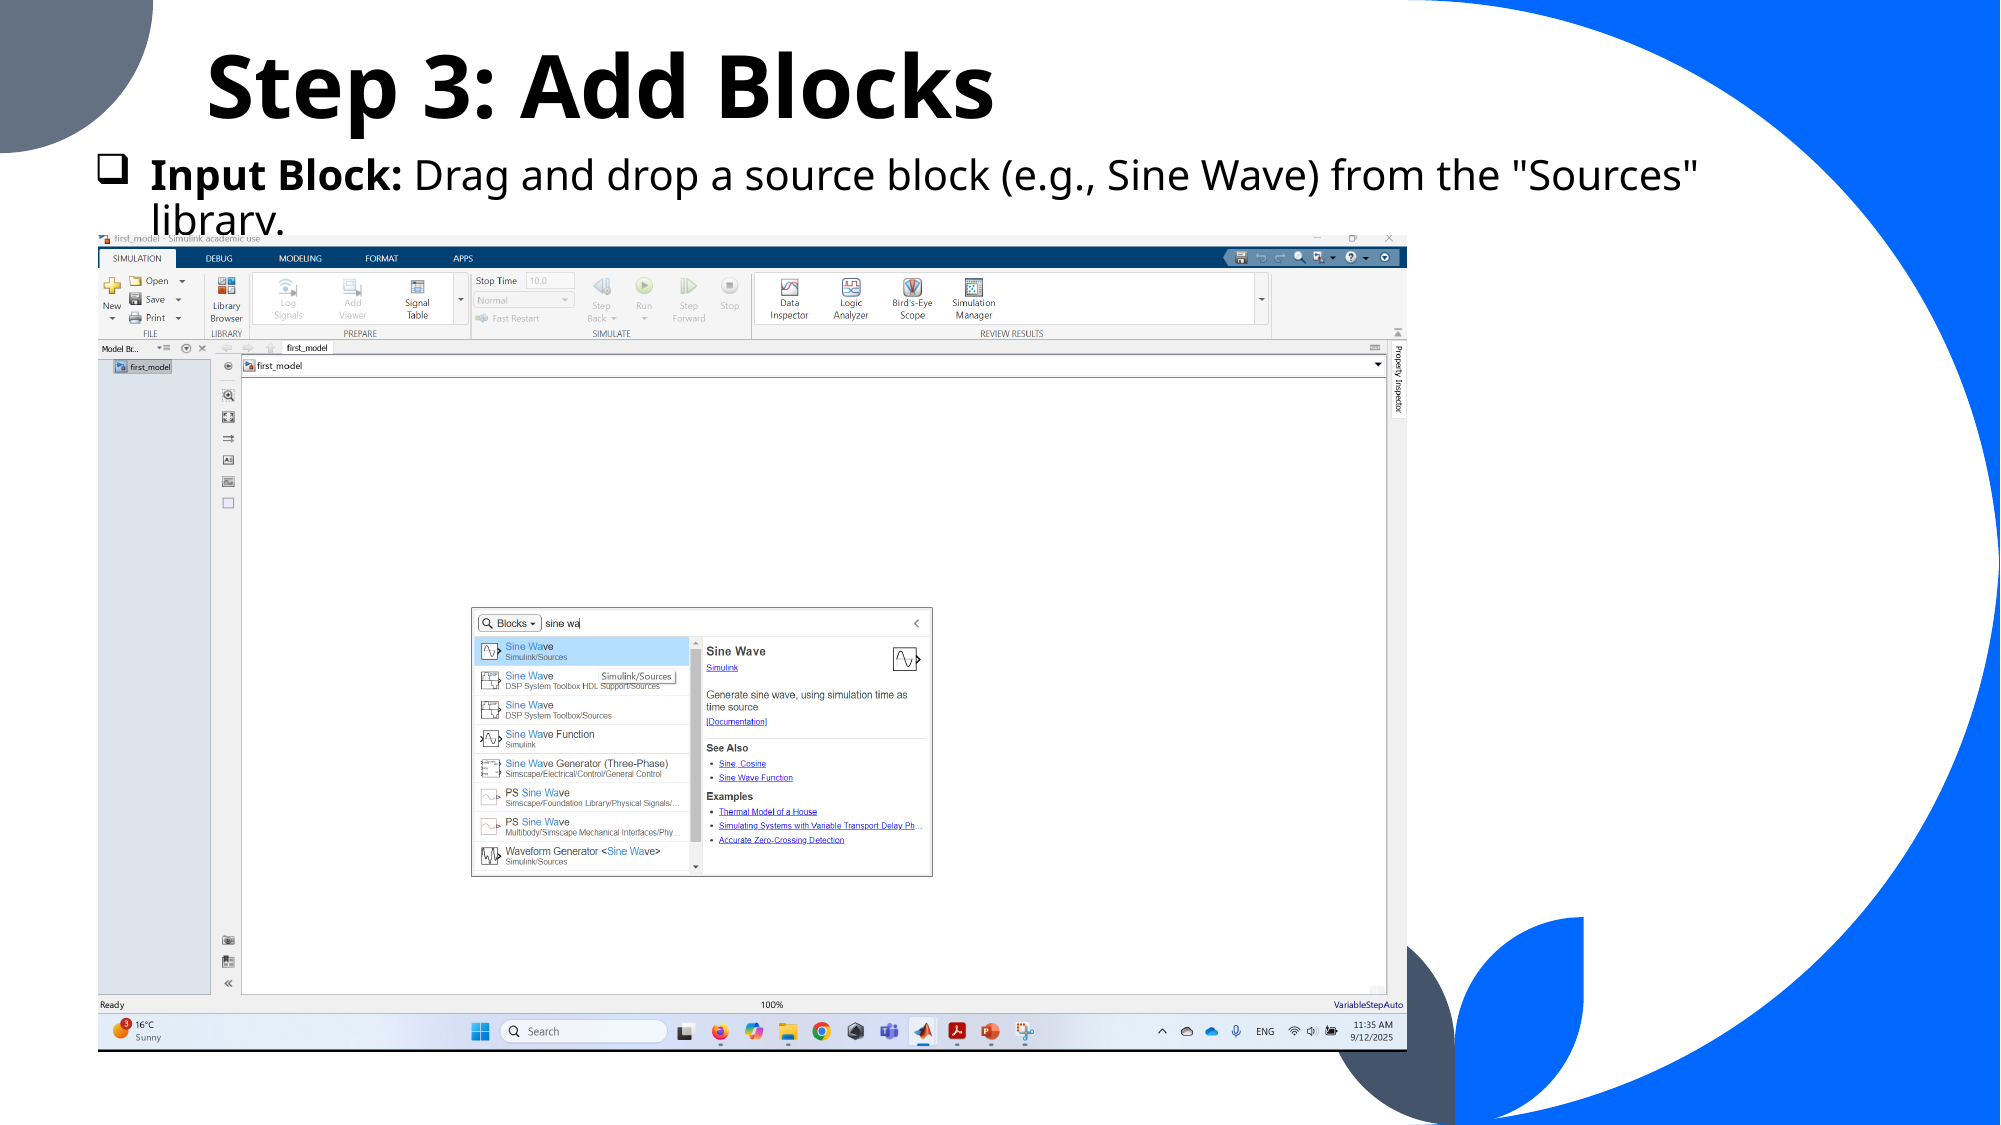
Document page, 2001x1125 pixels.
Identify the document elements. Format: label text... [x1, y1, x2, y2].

title Step 3: Add Blocks [191, 22, 1767, 143]
picture [97, 235, 1407, 1052]
list Input Block: Drag and drop a source block (e.g., Sine Wave) from the "Sources" library. [79, 147, 1767, 268]
